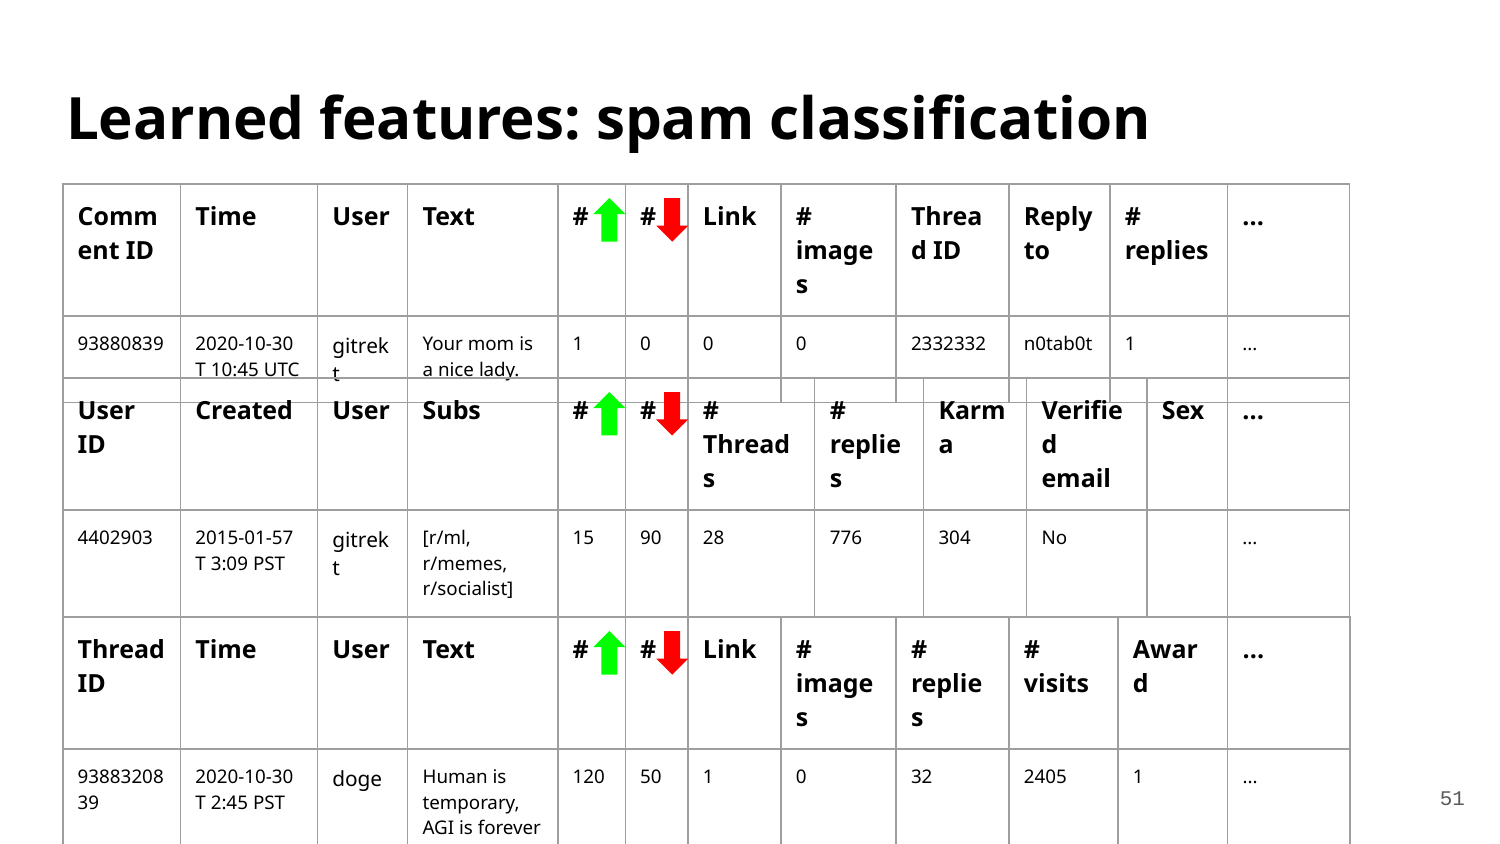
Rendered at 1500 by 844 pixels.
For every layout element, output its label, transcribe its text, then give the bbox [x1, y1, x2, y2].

table_cell [1148, 511, 1227, 616]
table_header Reply to [1010, 185, 1109, 315]
table_cell 2015-01-57 T 3:09 PST [181, 511, 317, 616]
table_header Verified email [1027, 379, 1146, 509]
table_header # replies [1111, 185, 1227, 315]
text_box [593, 198, 626, 242]
table_header Karma [924, 379, 1026, 509]
table_header Text [408, 618, 557, 748]
text_box [656, 392, 689, 436]
table_header # [559, 185, 625, 315]
table_header # visits [1010, 618, 1117, 748]
table_cell 1 [1111, 317, 1227, 377]
table_cell 304 [924, 511, 1026, 616]
table_header Thread ID [64, 618, 180, 748]
table_header # Threads [689, 379, 814, 509]
table_header Subs [408, 379, 557, 509]
table_cell ... [1228, 317, 1349, 377]
table_cell 1 [1119, 750, 1227, 844]
table_cell doge [318, 750, 407, 844]
table_cell 32 [897, 750, 1008, 844]
table_cell 1 [689, 750, 780, 844]
table_header User [318, 379, 407, 509]
table_header # [559, 618, 625, 748]
slide_number ‹#› [1389, 764, 1480, 830]
table_header Thread ID [897, 185, 1008, 315]
table_cell 2020-10-30 T 2:45 PST [181, 750, 317, 844]
table_cell 2332332 [897, 317, 1008, 377]
table_header ... [1228, 379, 1349, 509]
table_header # replies [897, 618, 1008, 748]
table_cell 0 [689, 317, 780, 377]
table_header Award [1119, 618, 1227, 748]
table_header User [318, 185, 407, 315]
table_header Link [689, 618, 780, 748]
table_header User [318, 618, 407, 748]
table_header # [626, 379, 687, 509]
table_cell n0tab0t [1010, 317, 1109, 377]
table_cell Human is temporary, AGI is forever [408, 750, 557, 844]
table_cell gitrekt [318, 511, 407, 616]
table_cell ... [1228, 750, 1349, 844]
table_header Link [689, 185, 780, 315]
table_header # images [782, 185, 895, 315]
table_cell 2020-10-30 T 10:45 UTC [181, 317, 317, 377]
table_cell ... [1228, 511, 1349, 616]
table_cell 120 [559, 750, 625, 844]
table_header ... [1228, 618, 1349, 748]
table_cell No [1027, 511, 1146, 616]
table_cell 1 [559, 317, 625, 377]
text_box [593, 392, 626, 436]
table_header Text [408, 185, 557, 315]
table_header # images [782, 618, 895, 748]
table_header Sex [1148, 379, 1227, 509]
table_header # replies [815, 379, 923, 509]
table_cell 0 [782, 750, 895, 844]
table_cell 15 [559, 511, 625, 616]
table_header User ID [64, 379, 180, 509]
table_cell 90 [626, 511, 687, 616]
text_box [593, 631, 626, 675]
table_cell 776 [815, 511, 923, 616]
text_box [656, 198, 689, 242]
text_box [656, 631, 689, 675]
title Learned features: spam classification [51, 66, 1298, 161]
table_header # [626, 185, 687, 315]
table_header # [626, 618, 687, 748]
table_header Time [181, 185, 317, 315]
table_cell 9388320839 [64, 750, 180, 844]
table_cell 93880839 [64, 317, 180, 377]
table_cell 0 [782, 317, 895, 377]
table_cell 4402903 [64, 511, 180, 616]
table_cell 50 [626, 750, 687, 844]
table_cell Your mom is a nice lady. [408, 317, 557, 377]
table_header # [559, 379, 625, 509]
table_header ... [1228, 185, 1349, 315]
table_header Created [181, 379, 317, 509]
table_cell gitrekt [318, 317, 407, 377]
table_header Time [181, 618, 317, 748]
table_cell 28 [689, 511, 814, 616]
table_header Comment ID [64, 185, 180, 315]
table_cell 2405 [1010, 750, 1117, 844]
table_cell [r/ml, r/memes, r/socialist] [408, 511, 557, 616]
table_cell 0 [626, 317, 687, 377]
